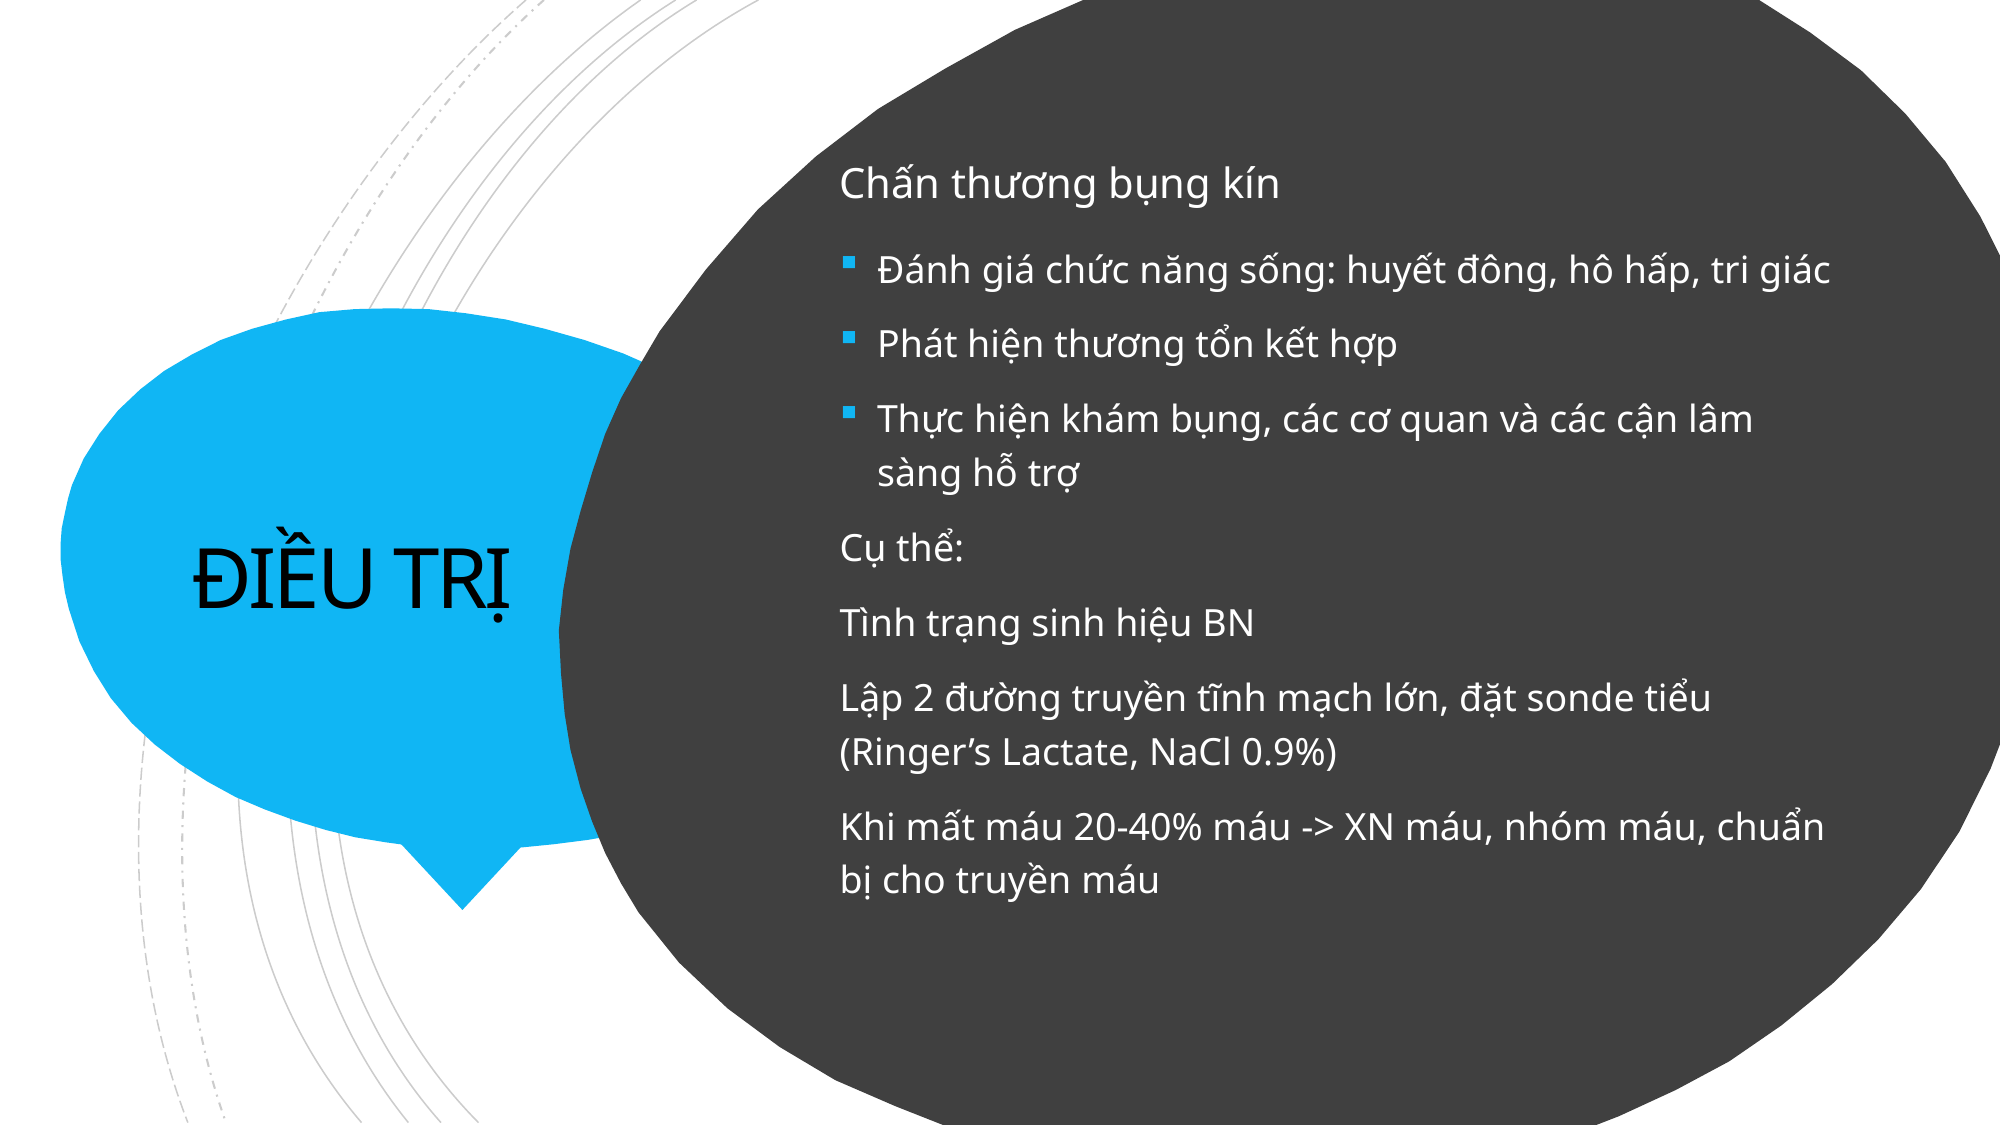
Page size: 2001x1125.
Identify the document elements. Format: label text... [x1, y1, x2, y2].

list Đánh giá chức năng sống: huyết đông, hô hấp, tri giác Phát hiện thương tổn kết hợp Thực hiện khám bụng, các cơ quan và các cận lâm sàng hỗ trợ Cụ thể: Tình trạng sinh hiệu BN Lập 2 đường truyền tĩnh mạch lớn, đặt sonde tiểu (Ringer’s Lactate, NaCl 0.9%) Khi mất máu 20-40% máu -> XN máu, nhóm máu, chuẩn bị cho truyền máu [824, 229, 1857, 972]
text_box Chấn thương bụng kín [824, 139, 1857, 199]
title ĐIỀU TRỊ [65, 381, 640, 785]
